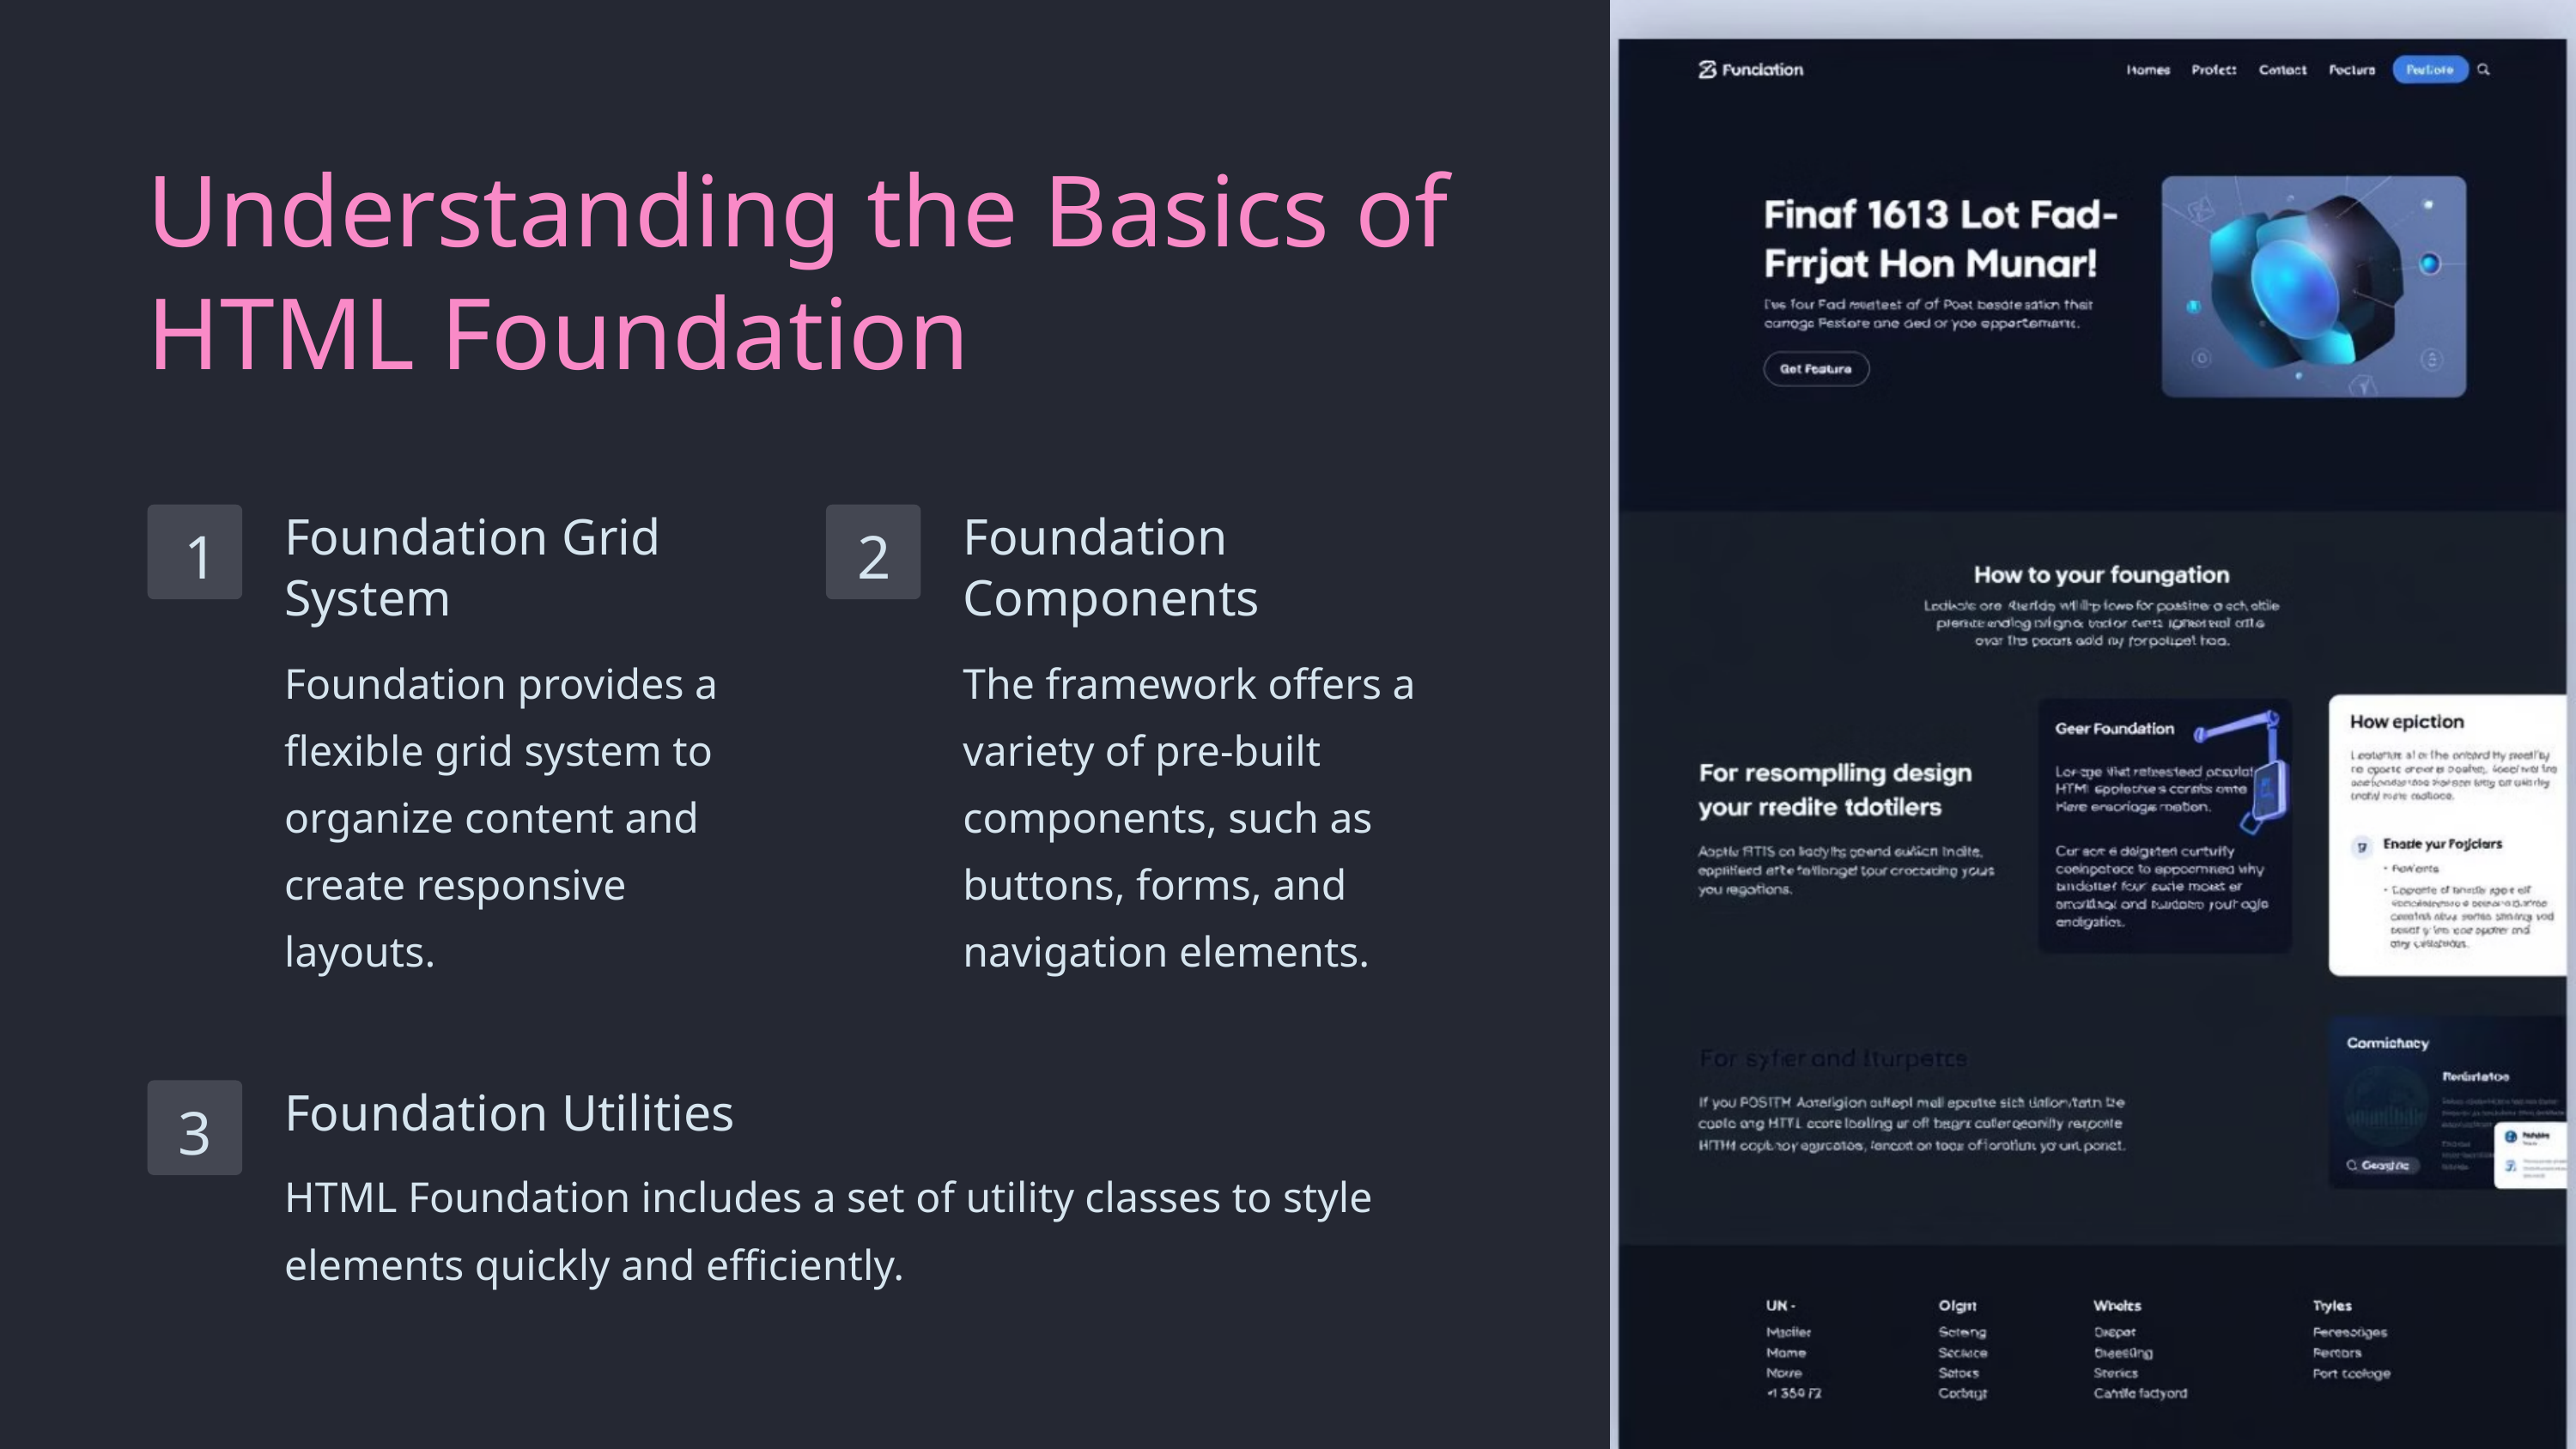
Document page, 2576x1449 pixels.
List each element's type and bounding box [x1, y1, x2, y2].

text_box [147, 504, 243, 600]
text_box [825, 504, 921, 600]
text_box [147, 1080, 243, 1176]
text_box [0, 0, 2576, 1449]
